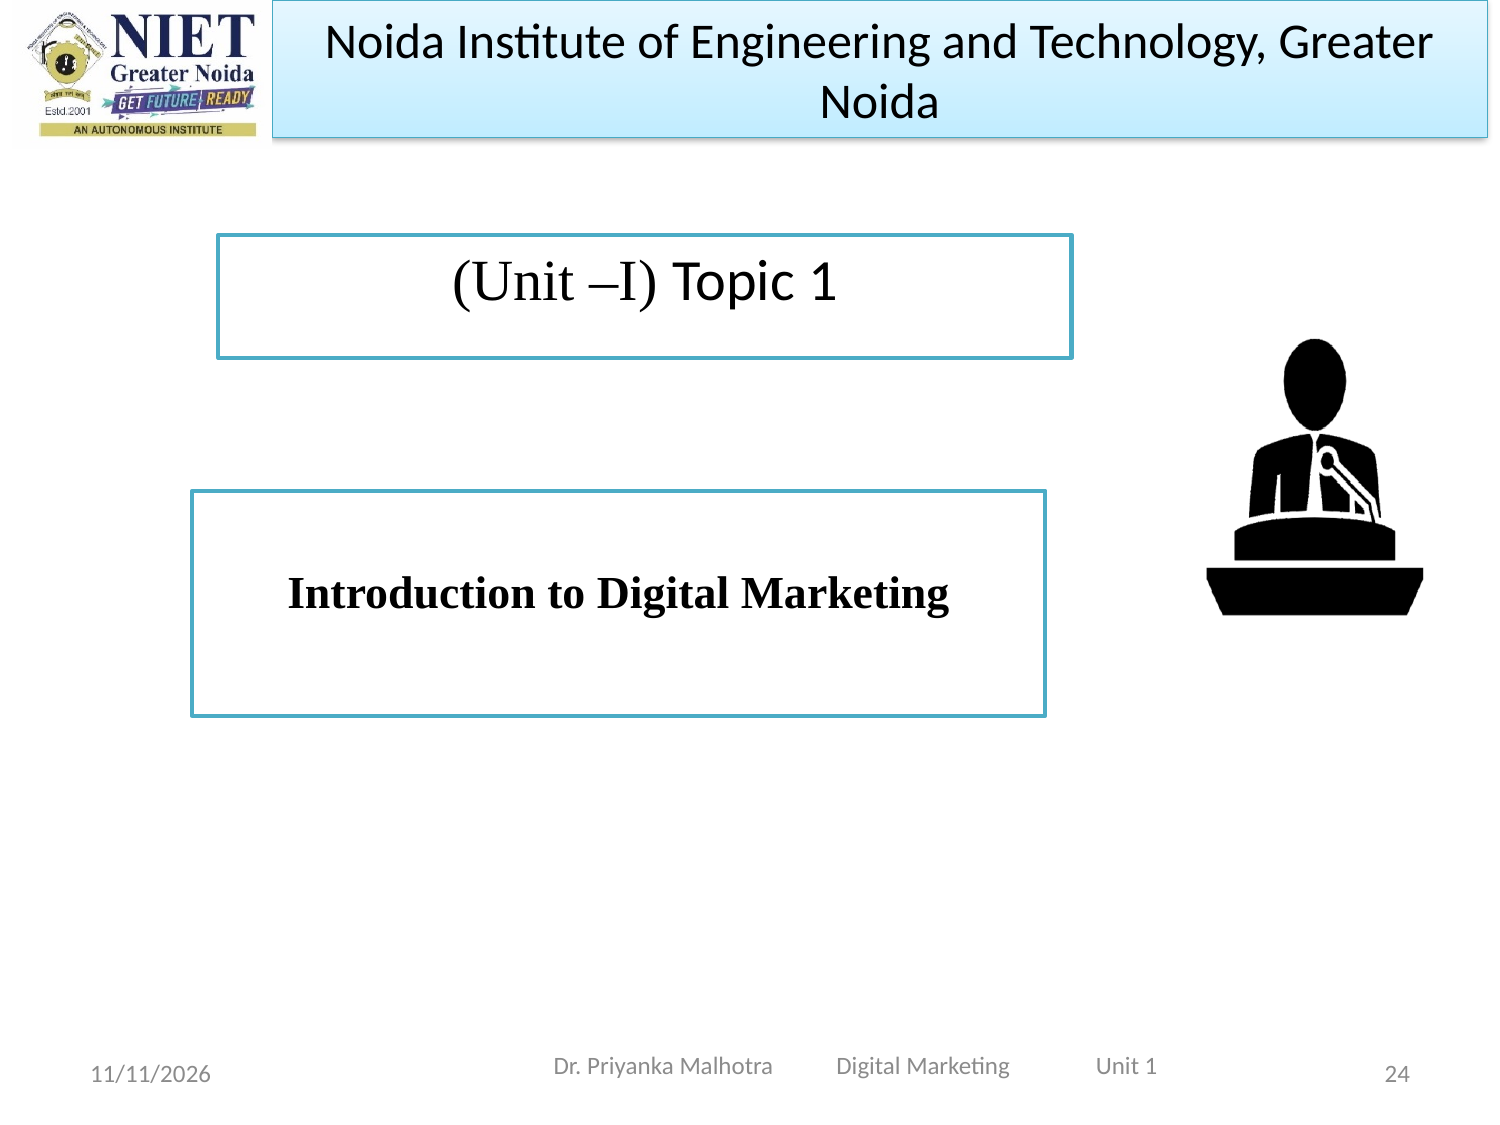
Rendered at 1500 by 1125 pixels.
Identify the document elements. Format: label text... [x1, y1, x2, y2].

footer Dr. Priyanka Malhotra Digital Marketing Unit 1 [512, 1042, 1074, 1087]
subtitle Introduction to Digital Marketing [190, 489, 1047, 718]
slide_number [75, 1042, 425, 1103]
text_box (Unit –I) Topic 1 [216, 233, 1074, 360]
picture [1169, 292, 1455, 673]
slide_number 24 [1074, 1042, 1425, 1103]
picture [12, 0, 273, 149]
title Noida Institute of Engineering and Technology, Greater Noida [273, 0, 1488, 138]
